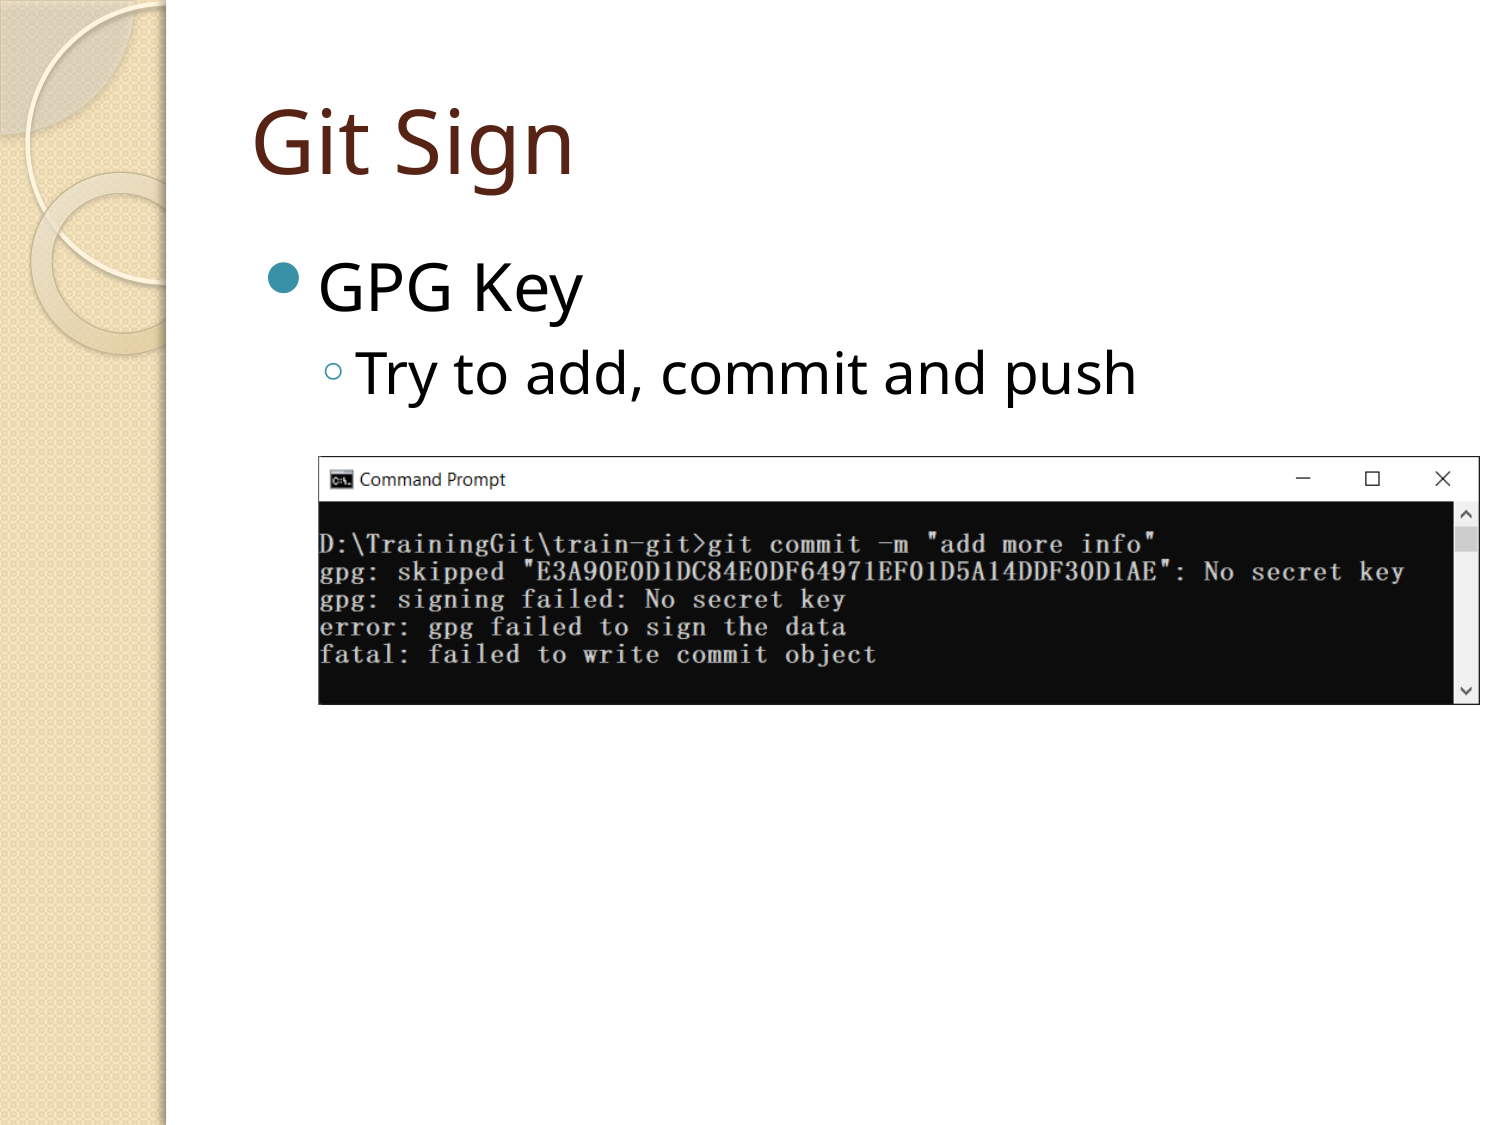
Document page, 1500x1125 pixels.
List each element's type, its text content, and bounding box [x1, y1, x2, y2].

picture [318, 455, 1480, 705]
list GPG Key Try to add, commit and push [235, 237, 1466, 1025]
title Git Sign [235, 45, 1466, 233]
